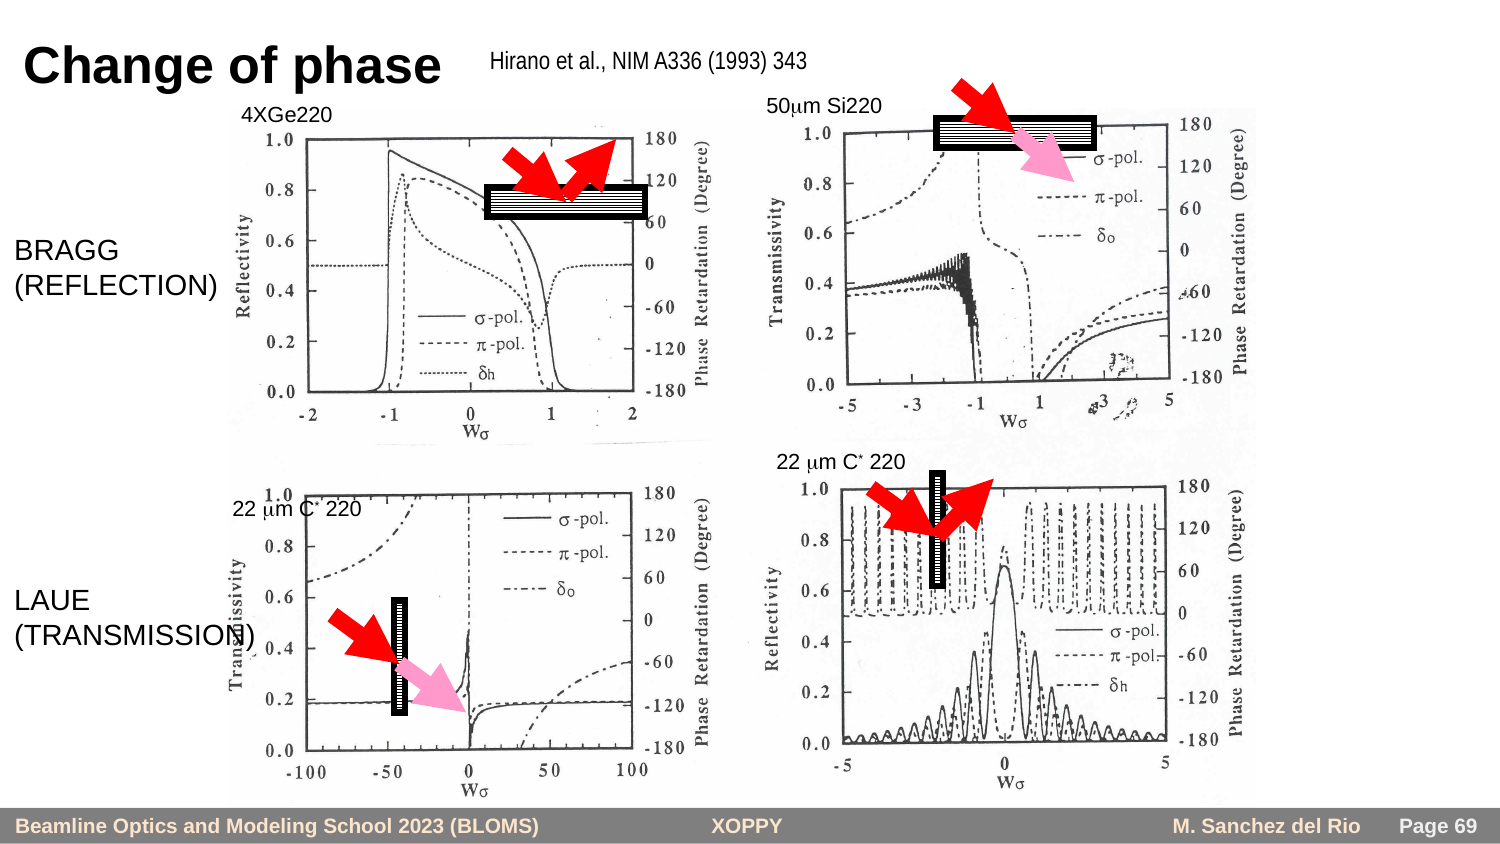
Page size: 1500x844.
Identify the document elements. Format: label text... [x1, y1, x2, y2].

slide_number Page 69 [1379, 805, 1493, 844]
text_box BRAGG (REFLECTION) LAUE (TRANSMISSION) [0, 224, 222, 659]
title Change of phase [8, 16, 1492, 113]
picture [227, 108, 1256, 806]
